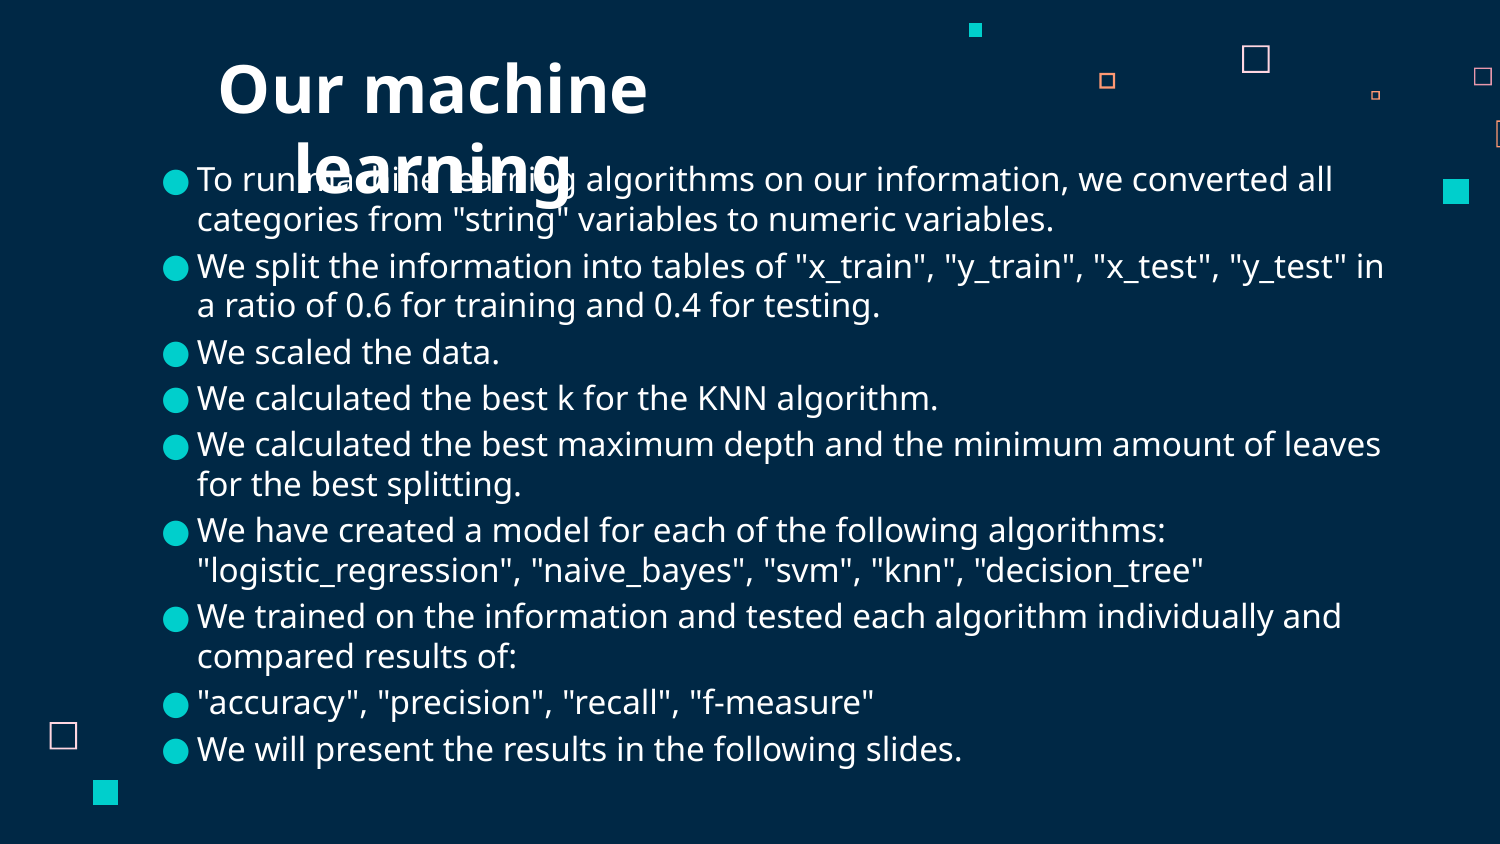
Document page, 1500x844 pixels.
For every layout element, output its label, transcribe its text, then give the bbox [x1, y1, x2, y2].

text_box Our machine learning [58, 39, 809, 215]
text_box To run machine learning algorithms on our information, we converted all categories from "string" variables to numeric variables. We split the information into tables of "x_train", "y_train", "x_test", "y_test" in a ratio of 0.6 for training and 0.4 for testing. We scaled the data. We calculated the best k for the KNN algorithm. We calculated the best maximum depth and the minimum amount of leaves for the best splitting. We have created a model for each of the following algorithms: "logistic_regression", "naive_bayes", "svm", "knn", "decision_tree" We trained on the information and tested each algorithm individually and compared results of: "accuracy", "precision", "recall", "f-measure" We will present the results in the following slides. [142, 151, 1428, 775]
